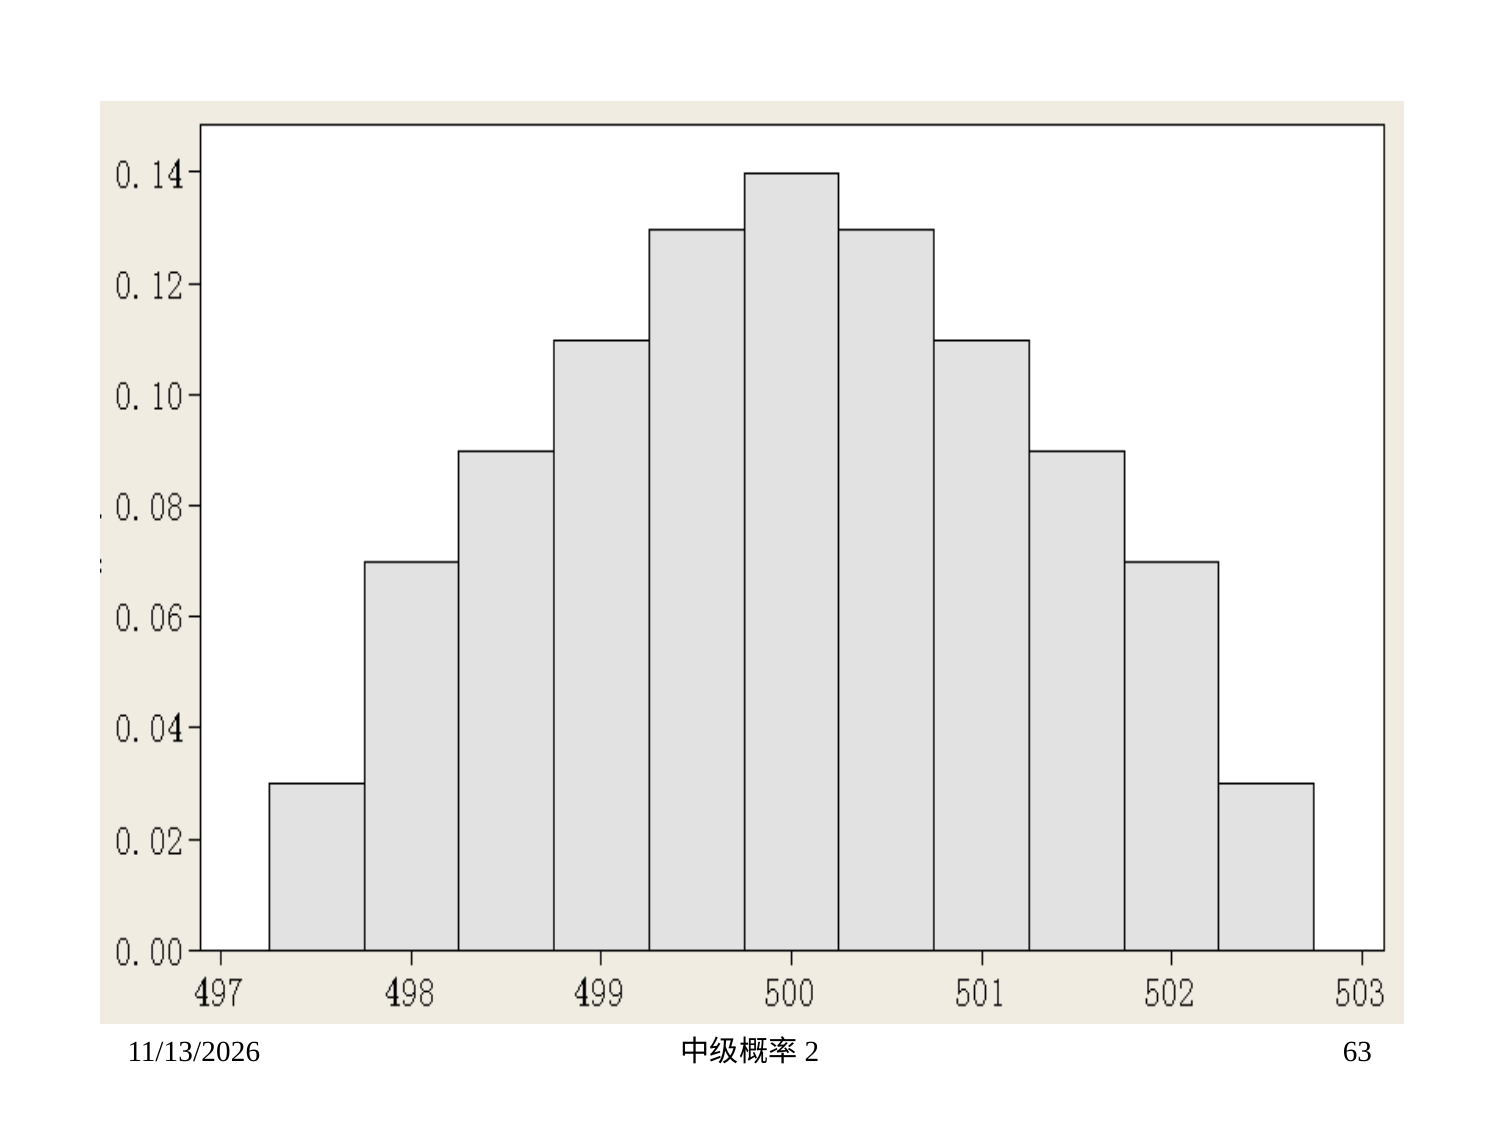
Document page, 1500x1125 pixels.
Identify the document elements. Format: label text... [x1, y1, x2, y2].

picture [99, 101, 1404, 1024]
footer 中级概率2 [512, 1032, 988, 1101]
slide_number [112, 1032, 426, 1101]
slide_number 63 [1074, 1032, 1388, 1101]
